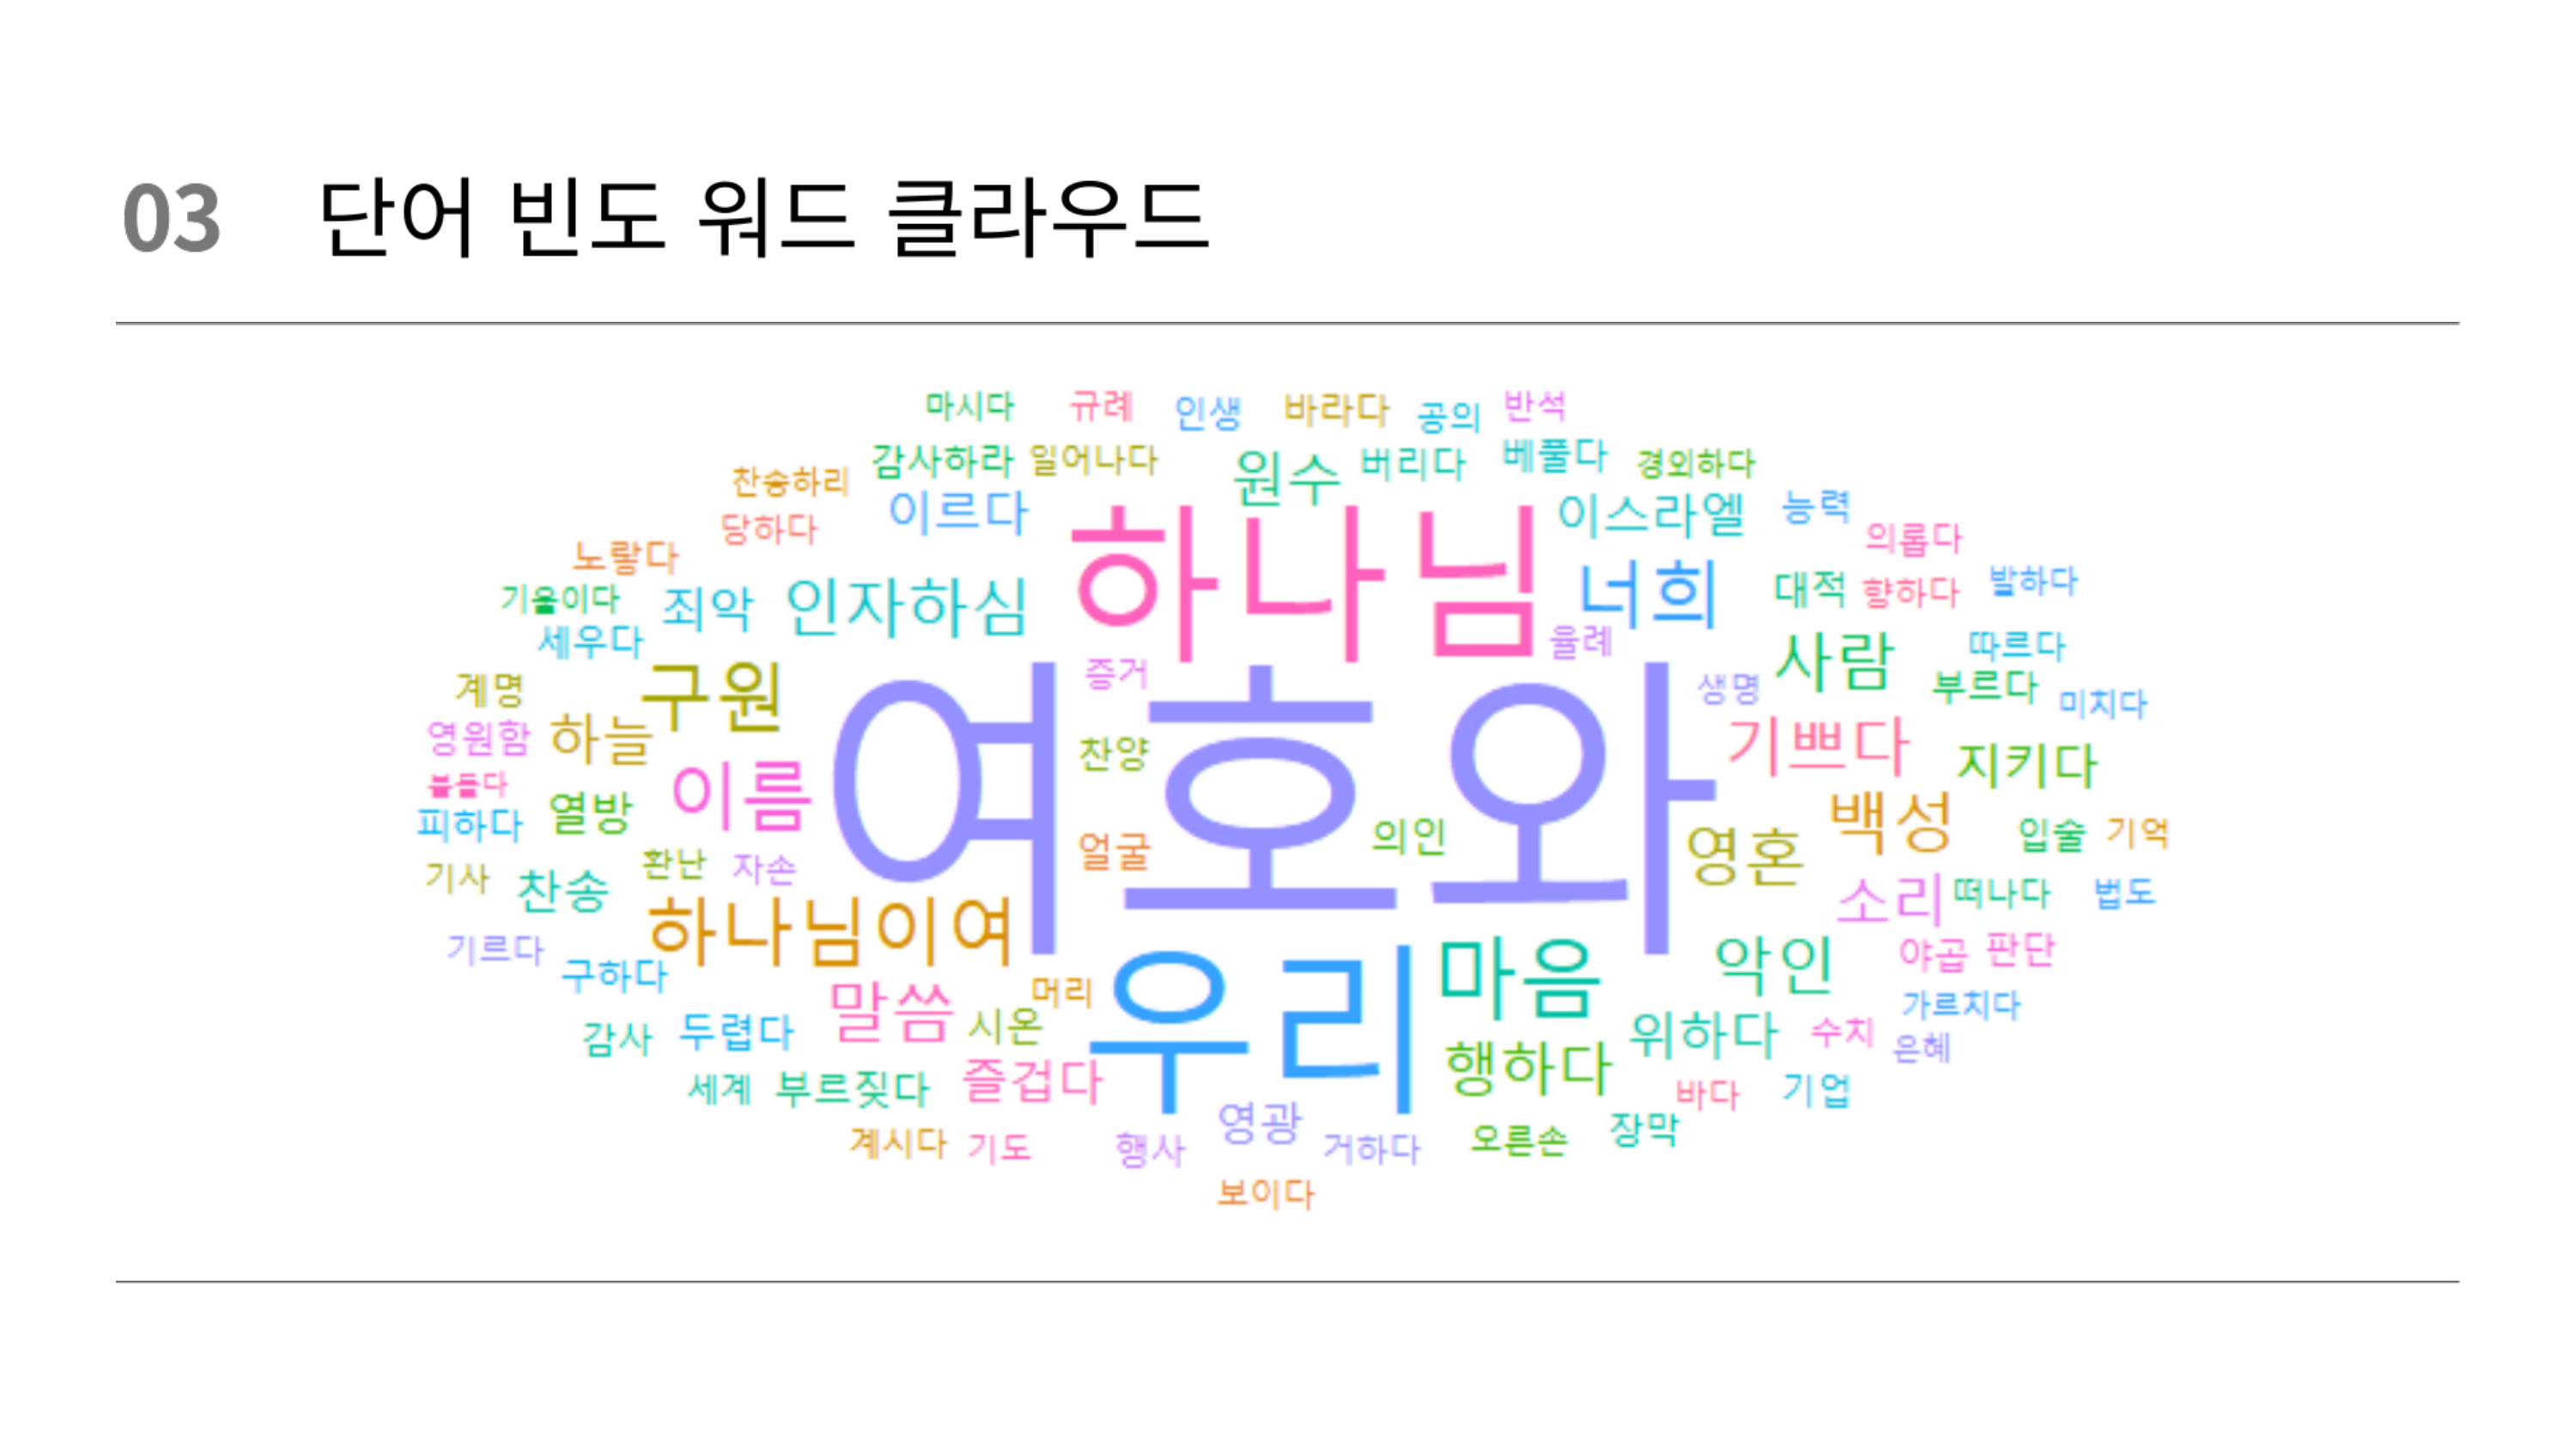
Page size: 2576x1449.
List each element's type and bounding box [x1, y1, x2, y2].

text_box [368, 349, 2208, 1267]
picture [106, 138, 267, 294]
text_box [116, 322, 2460, 325]
text_box [116, 1280, 2460, 1283]
picture [301, 138, 1260, 300]
